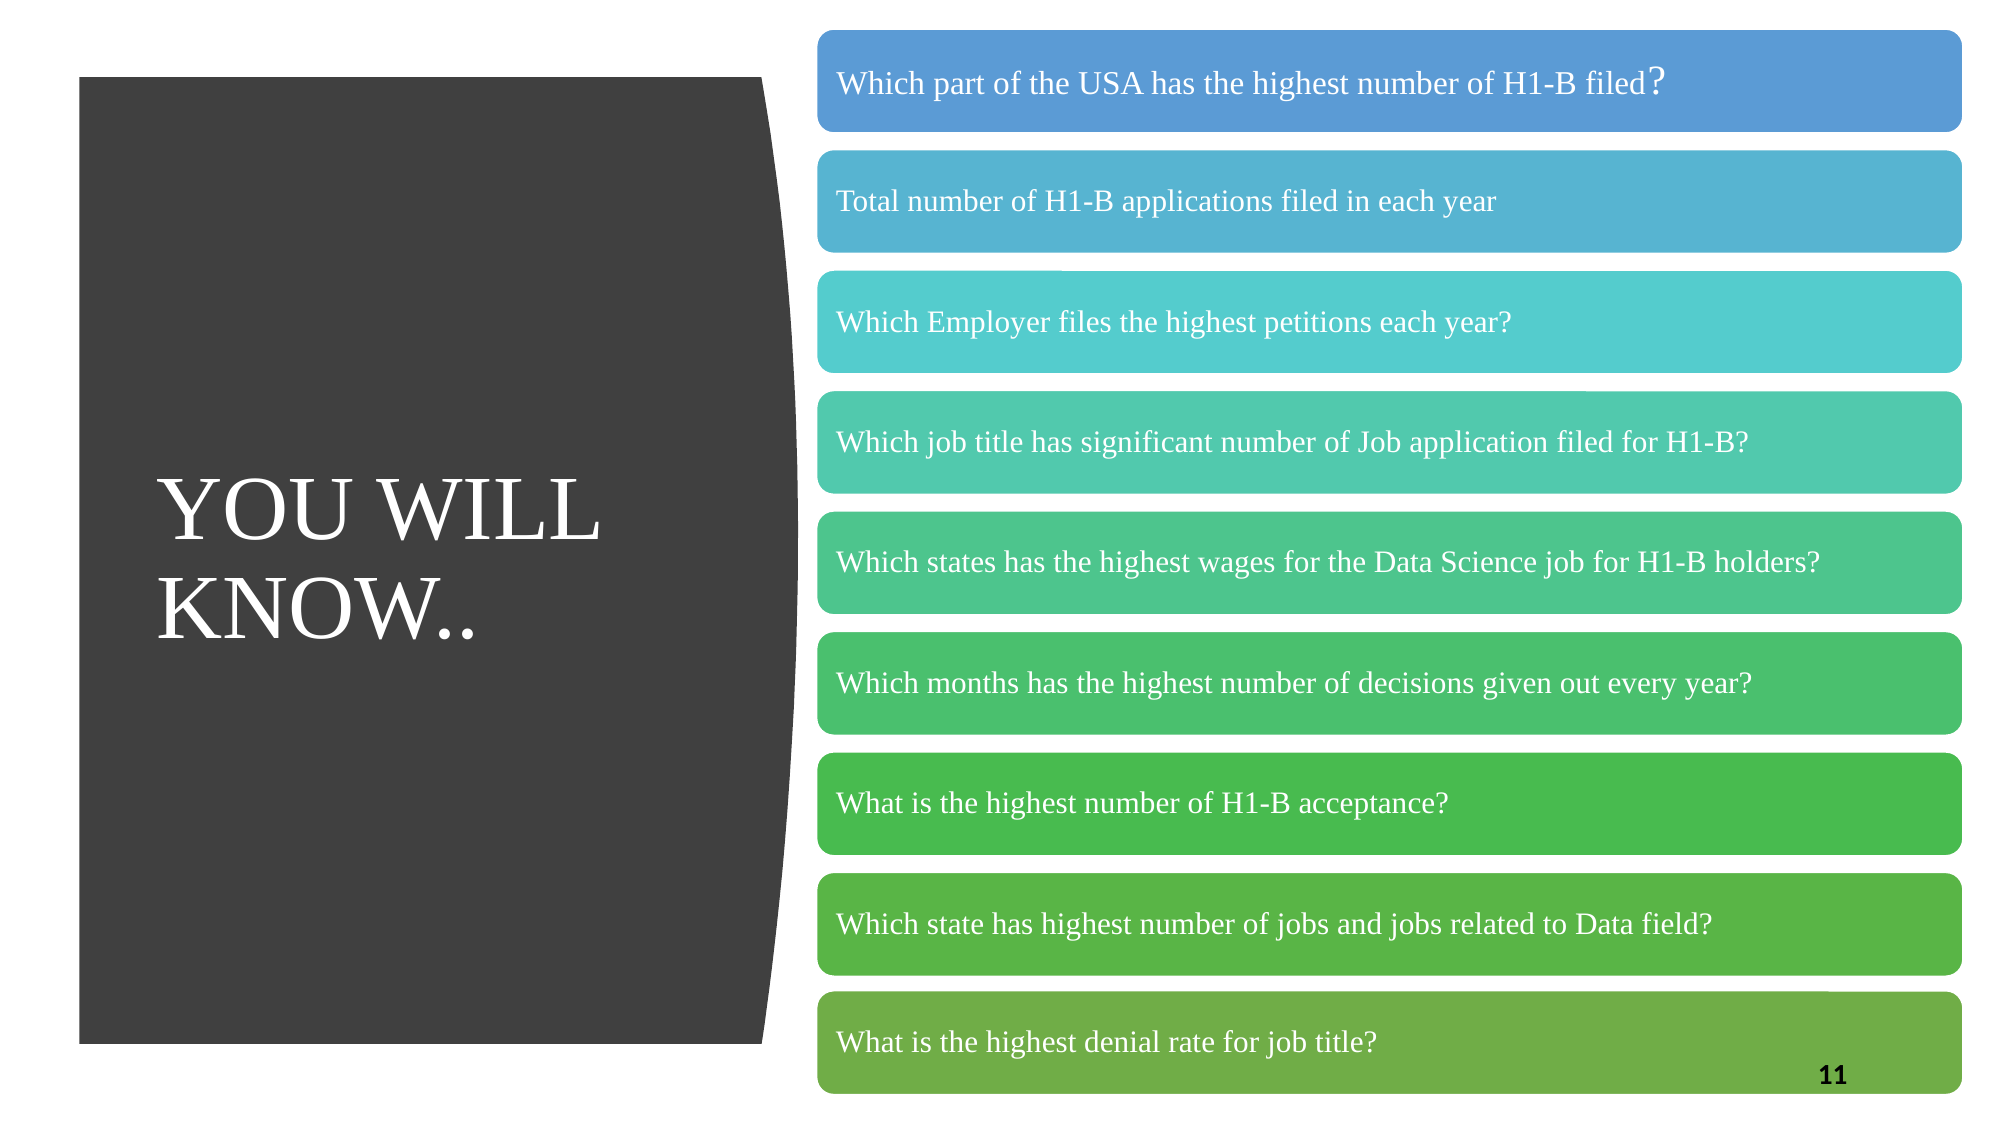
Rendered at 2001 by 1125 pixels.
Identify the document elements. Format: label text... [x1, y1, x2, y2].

title YOU WILL KNOW.. [141, 166, 702, 953]
text_box [78, 76, 800, 1045]
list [816, 20, 1964, 1106]
